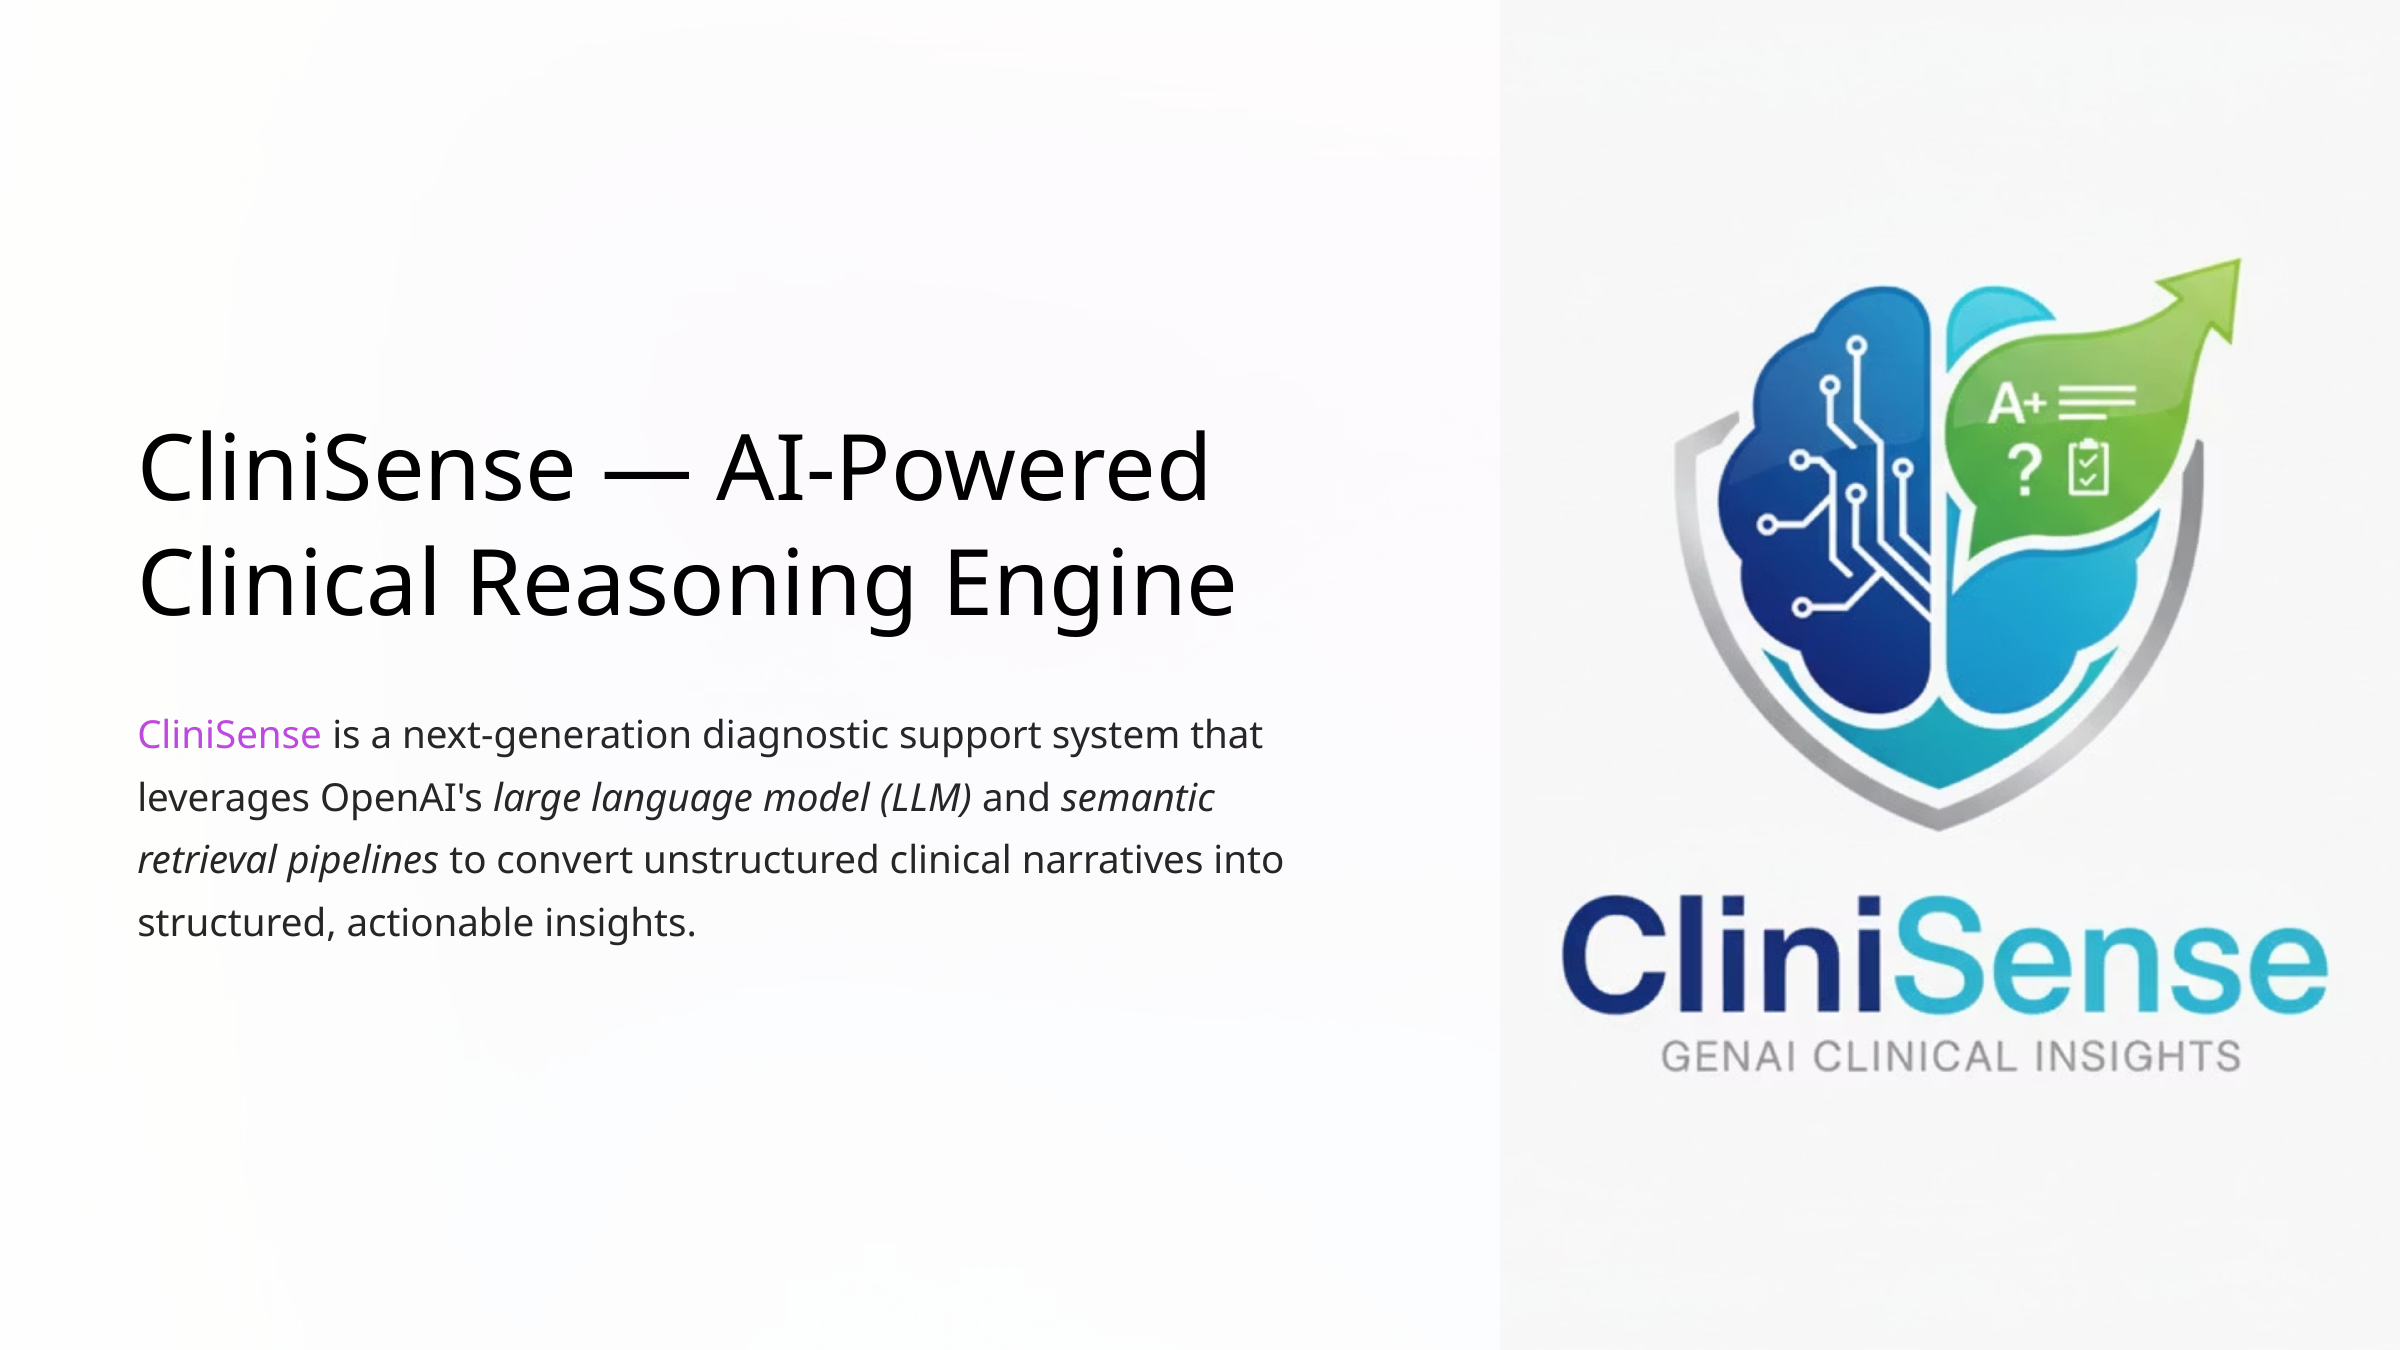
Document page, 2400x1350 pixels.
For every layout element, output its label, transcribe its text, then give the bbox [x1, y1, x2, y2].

picture [1499, 0, 2400, 1350]
text_box CliniSense — AI-Powered Clinical Reasoning Engine [137, 404, 1363, 636]
text_box CliniSense is a next-generation diagnostic support system that leverages OpenAI's large language model (LLM) and semantic retrieval pipelines to convert unstructured clinical narratives into structured, actionable insights. [137, 694, 1363, 946]
